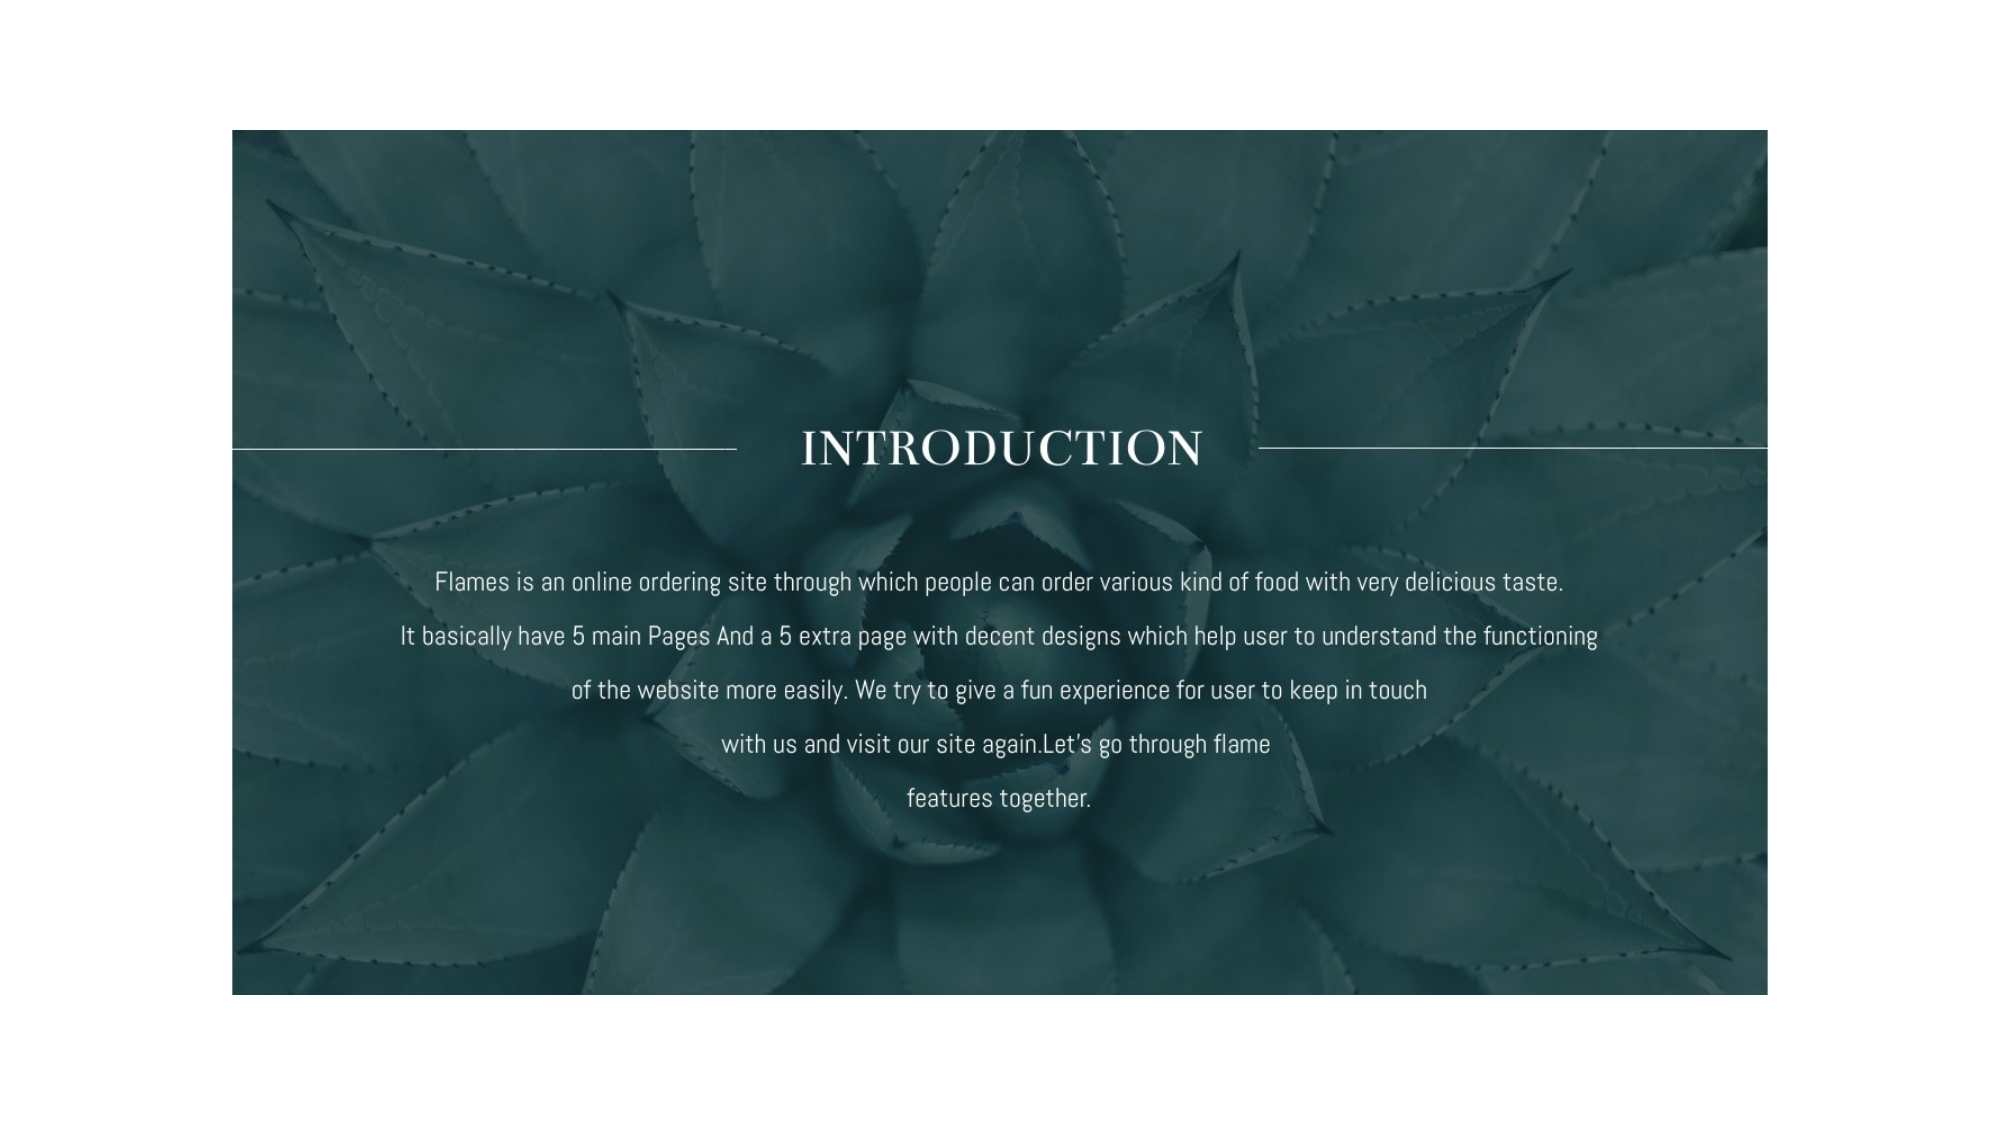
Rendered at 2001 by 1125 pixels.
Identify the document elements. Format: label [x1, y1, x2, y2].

text_box [232, 130, 1768, 995]
